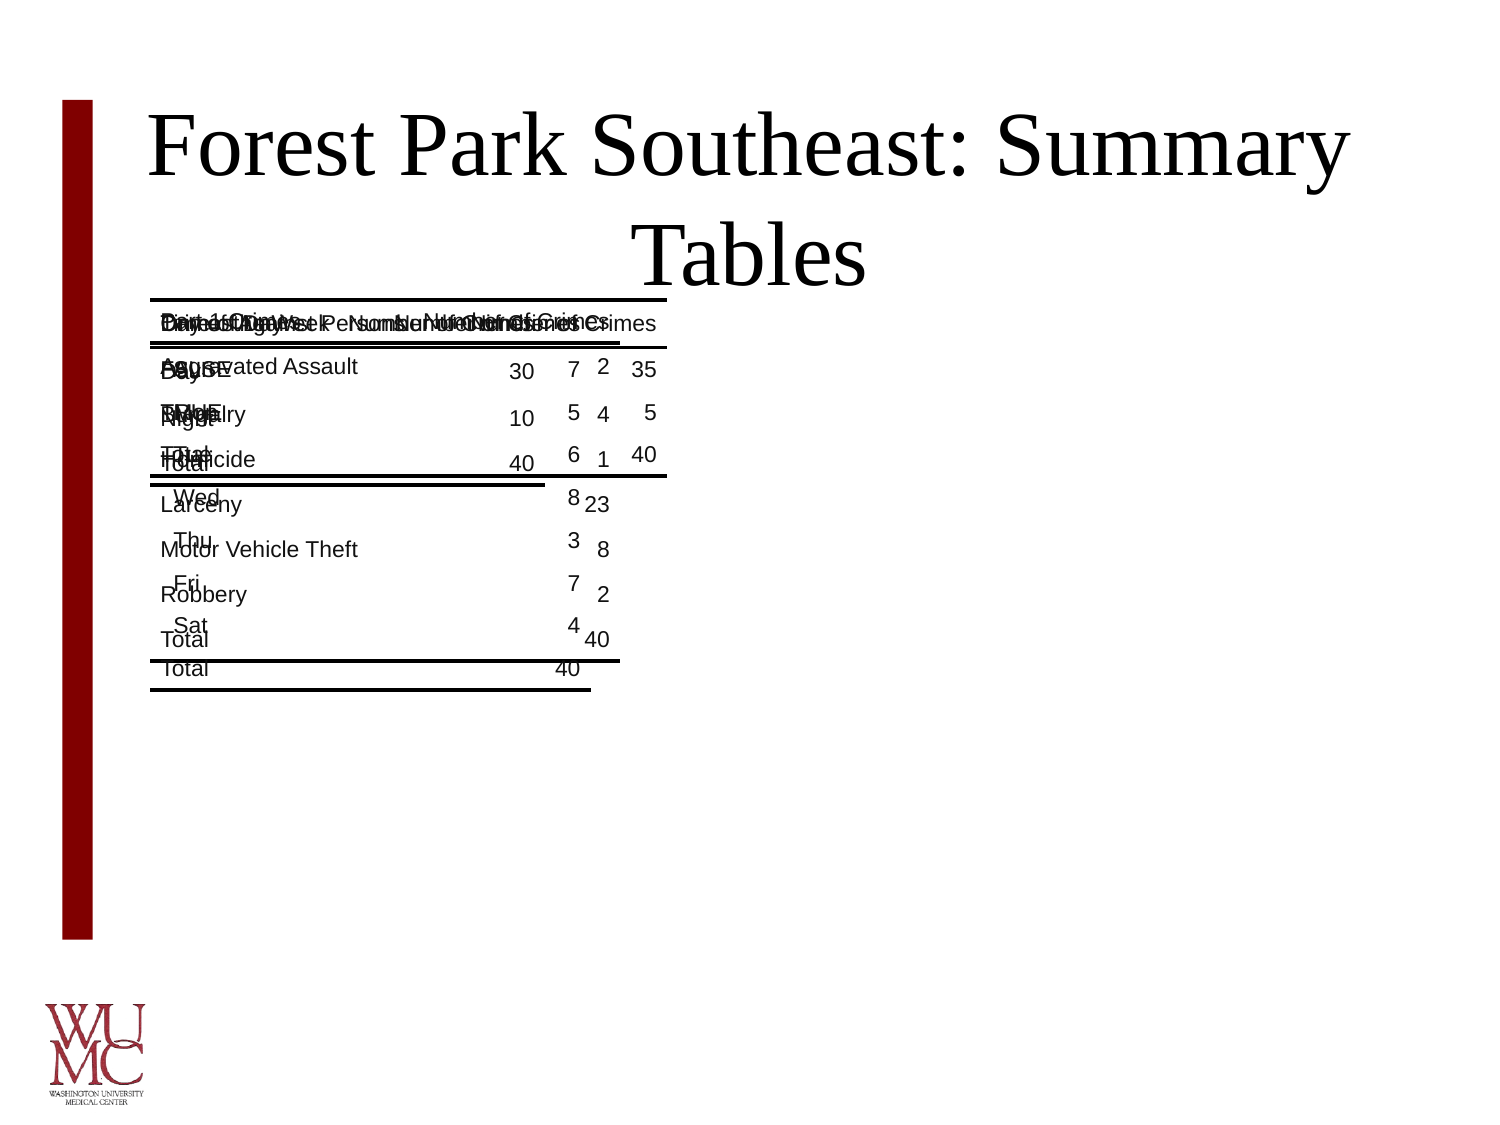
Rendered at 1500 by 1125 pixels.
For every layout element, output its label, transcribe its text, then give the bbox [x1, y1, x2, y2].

table_cell 4 [362, 604, 591, 647]
table_cell Total [150, 647, 362, 688]
table_cell 30 [316, 349, 545, 395]
table_cell Night [150, 395, 316, 442]
table_cell Total [150, 442, 316, 483]
table_header Number of Crimes [545, 302, 667, 346]
title Forest Park Southeast: Summary Tables [112, 99, 1388, 288]
table_cell 7 [362, 562, 591, 604]
table_cell 40 [545, 433, 667, 474]
table_cell 10 [316, 395, 545, 442]
table_header Time of Day [150, 302, 316, 346]
table_header Number of Crimes [316, 302, 545, 346]
table_cell 35 [545, 349, 667, 391]
table_cell 8 [591, 528, 620, 571]
table_cell Sat [150, 604, 362, 647]
table_cell 23 [591, 480, 620, 528]
table_cell Thu [150, 519, 362, 562]
table_cell Day [150, 349, 316, 395]
table_cell Wed [150, 487, 362, 519]
table_cell 8 [362, 478, 591, 519]
table_cell 40 [591, 618, 620, 659]
table_cell 40 [362, 647, 591, 688]
table_cell 5 [545, 391, 667, 433]
table_cell 40 [316, 442, 545, 483]
table_cell 3 [362, 519, 591, 562]
table_cell 2 [591, 571, 620, 618]
picture [41, 996, 156, 1113]
table_cell Fri [150, 562, 362, 604]
